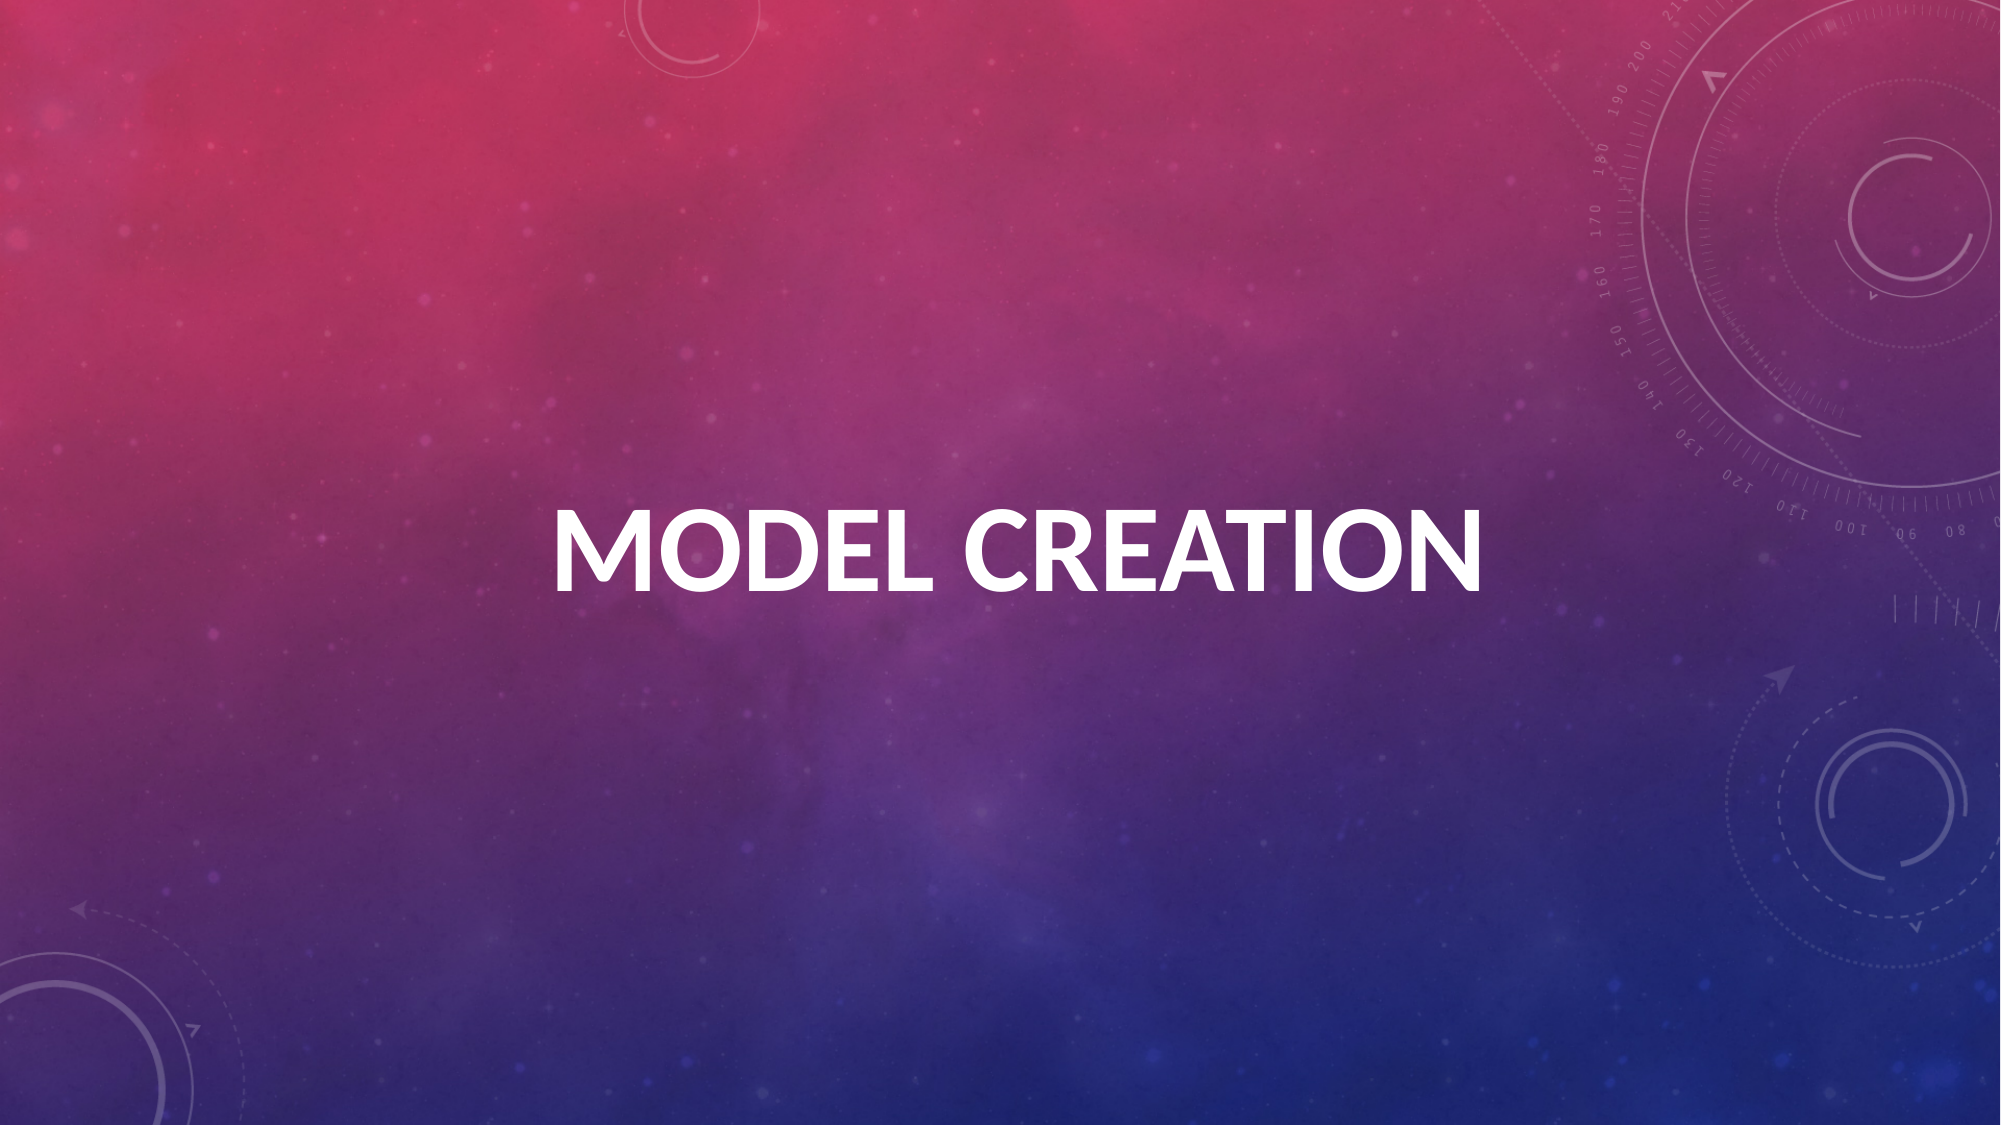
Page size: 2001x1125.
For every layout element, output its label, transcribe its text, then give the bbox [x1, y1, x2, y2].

picture [0, 0, 2001, 1125]
title MODEL CREATION [187, 421, 1850, 661]
